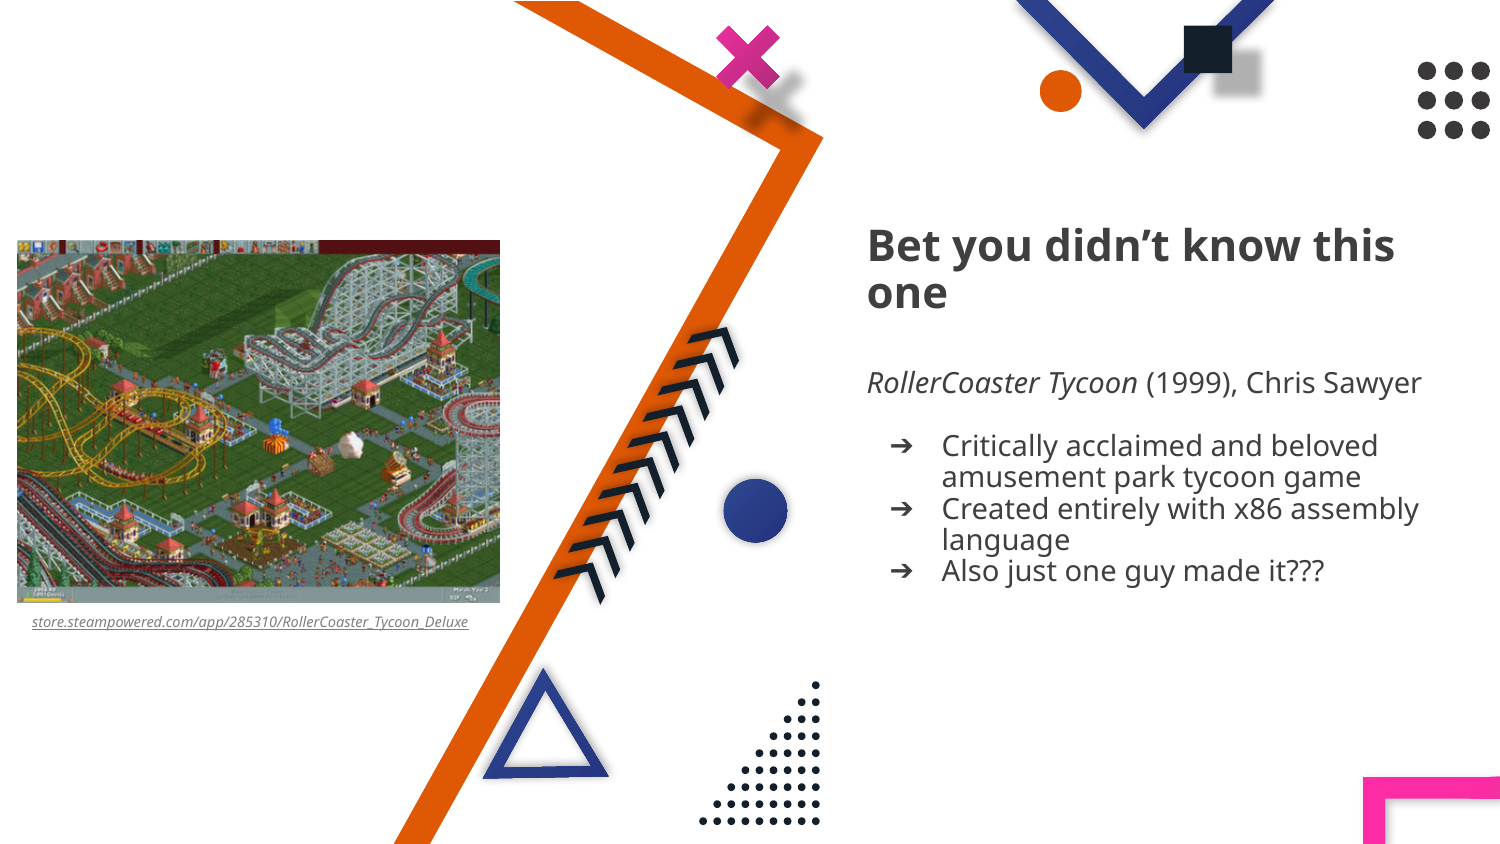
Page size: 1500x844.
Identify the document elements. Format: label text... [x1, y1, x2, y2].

picture [16, 240, 500, 604]
title Bet you didn’t know this one [855, 225, 1454, 330]
list RollerCoaster Tycoon (1999), Chris Sawyer Critically acclaimed and beloved amusement park tycoon game Created entirely with x86 assembly language Also just one guy made it??? [855, 357, 1454, 679]
text_box store.steampowered.com/app/285310/RollerCoaster_Tycoon_Deluxe [17, 611, 500, 643]
